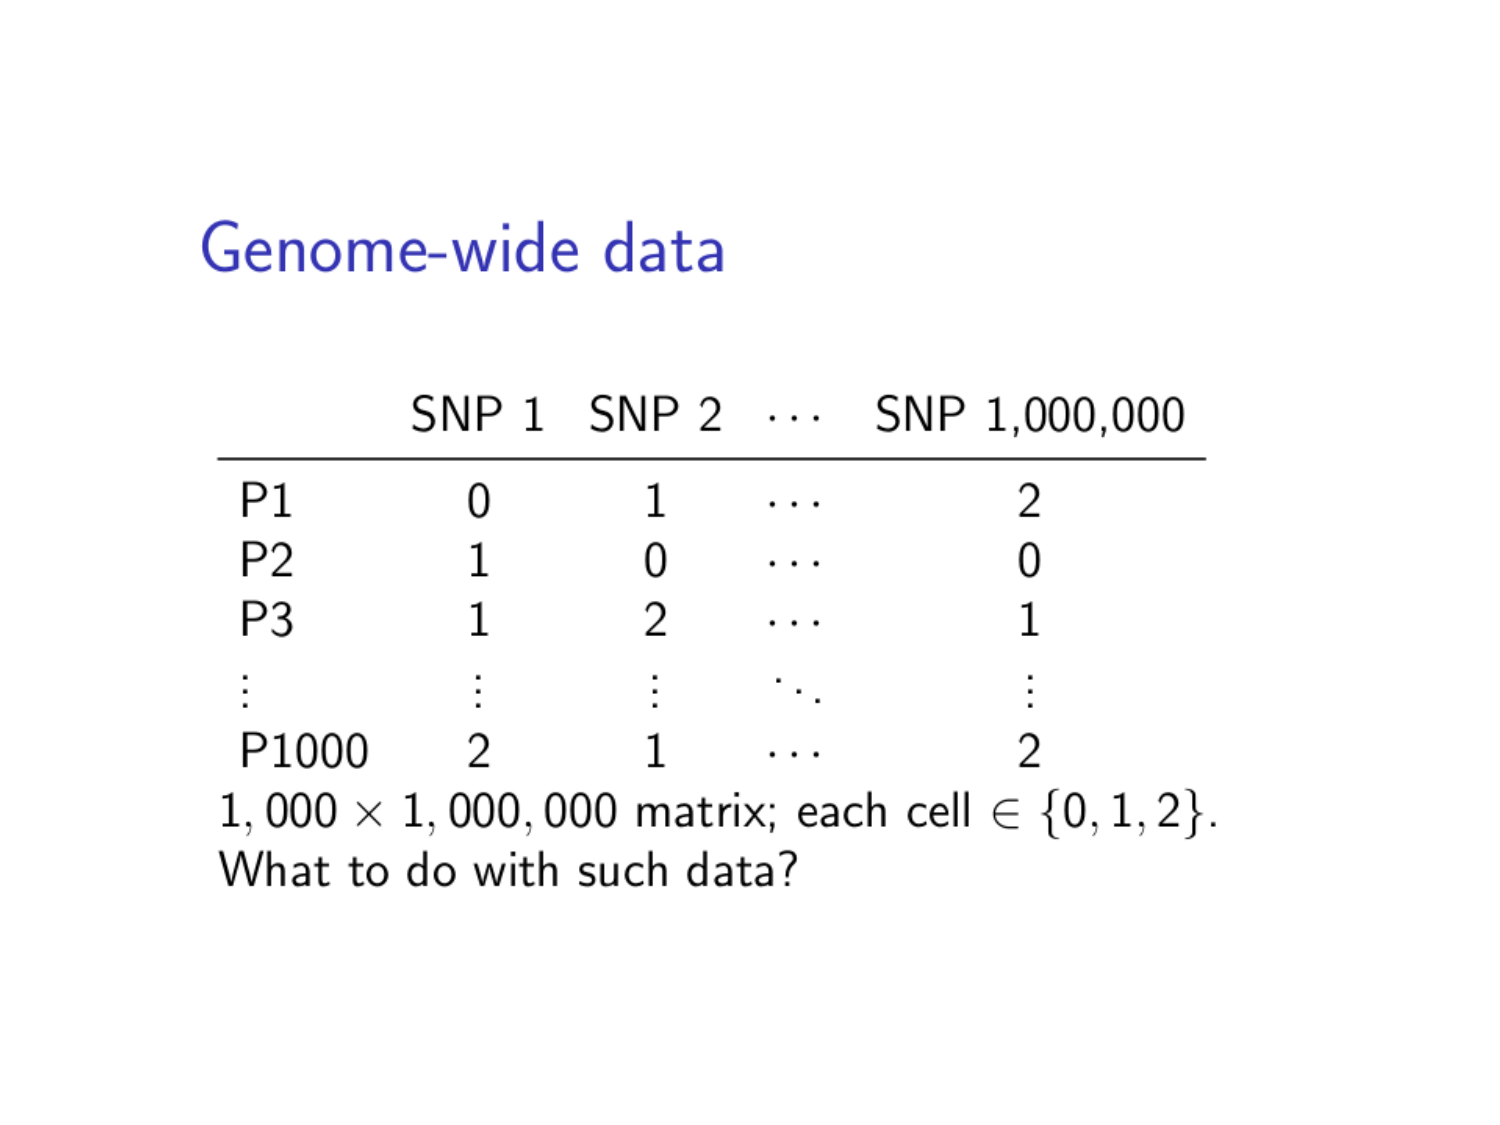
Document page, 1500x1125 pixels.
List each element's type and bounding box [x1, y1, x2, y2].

picture [187, 184, 1313, 941]
